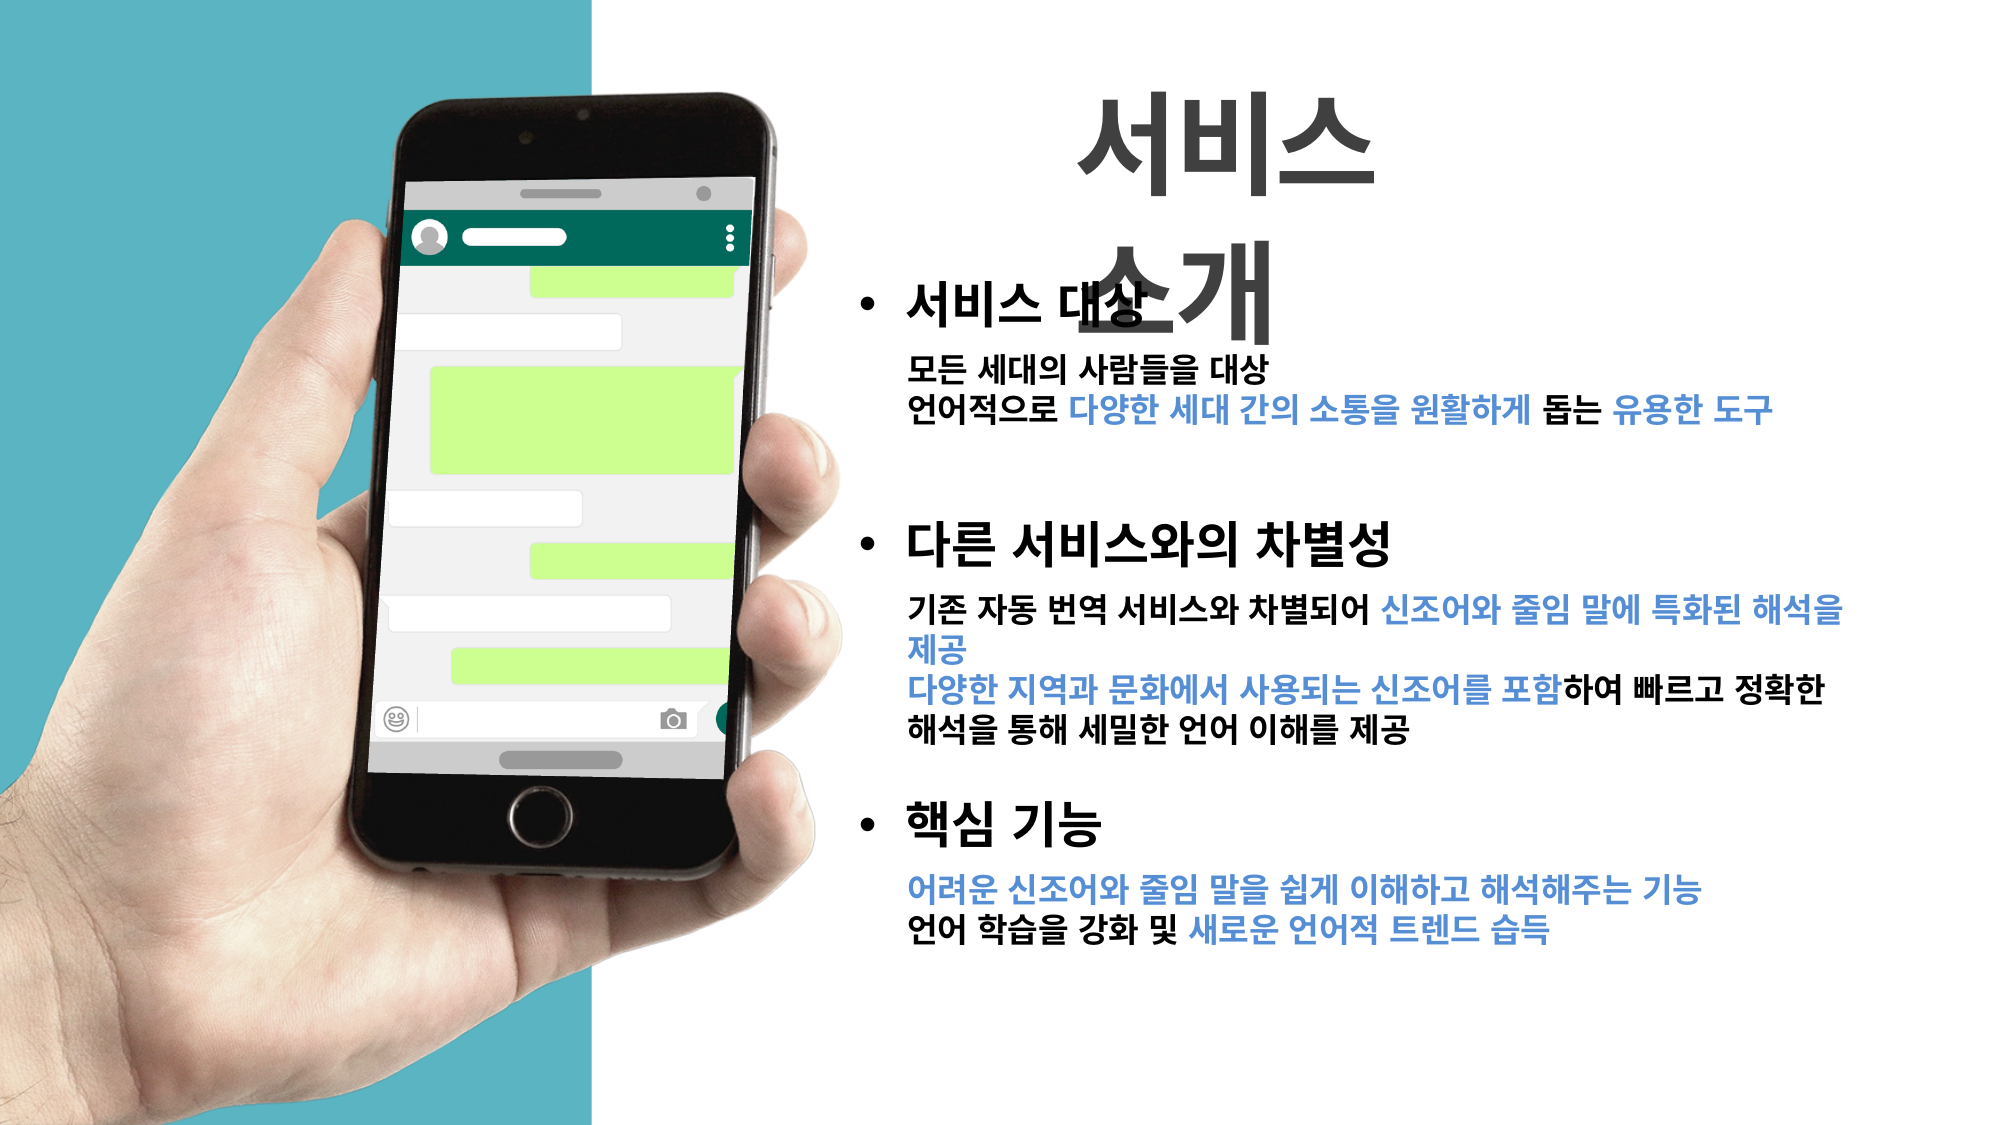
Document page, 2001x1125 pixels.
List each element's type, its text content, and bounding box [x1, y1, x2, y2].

text_box 서비스 소개 [1060, 53, 1589, 265]
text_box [843, 265, 1952, 959]
picture [0, 90, 844, 1125]
